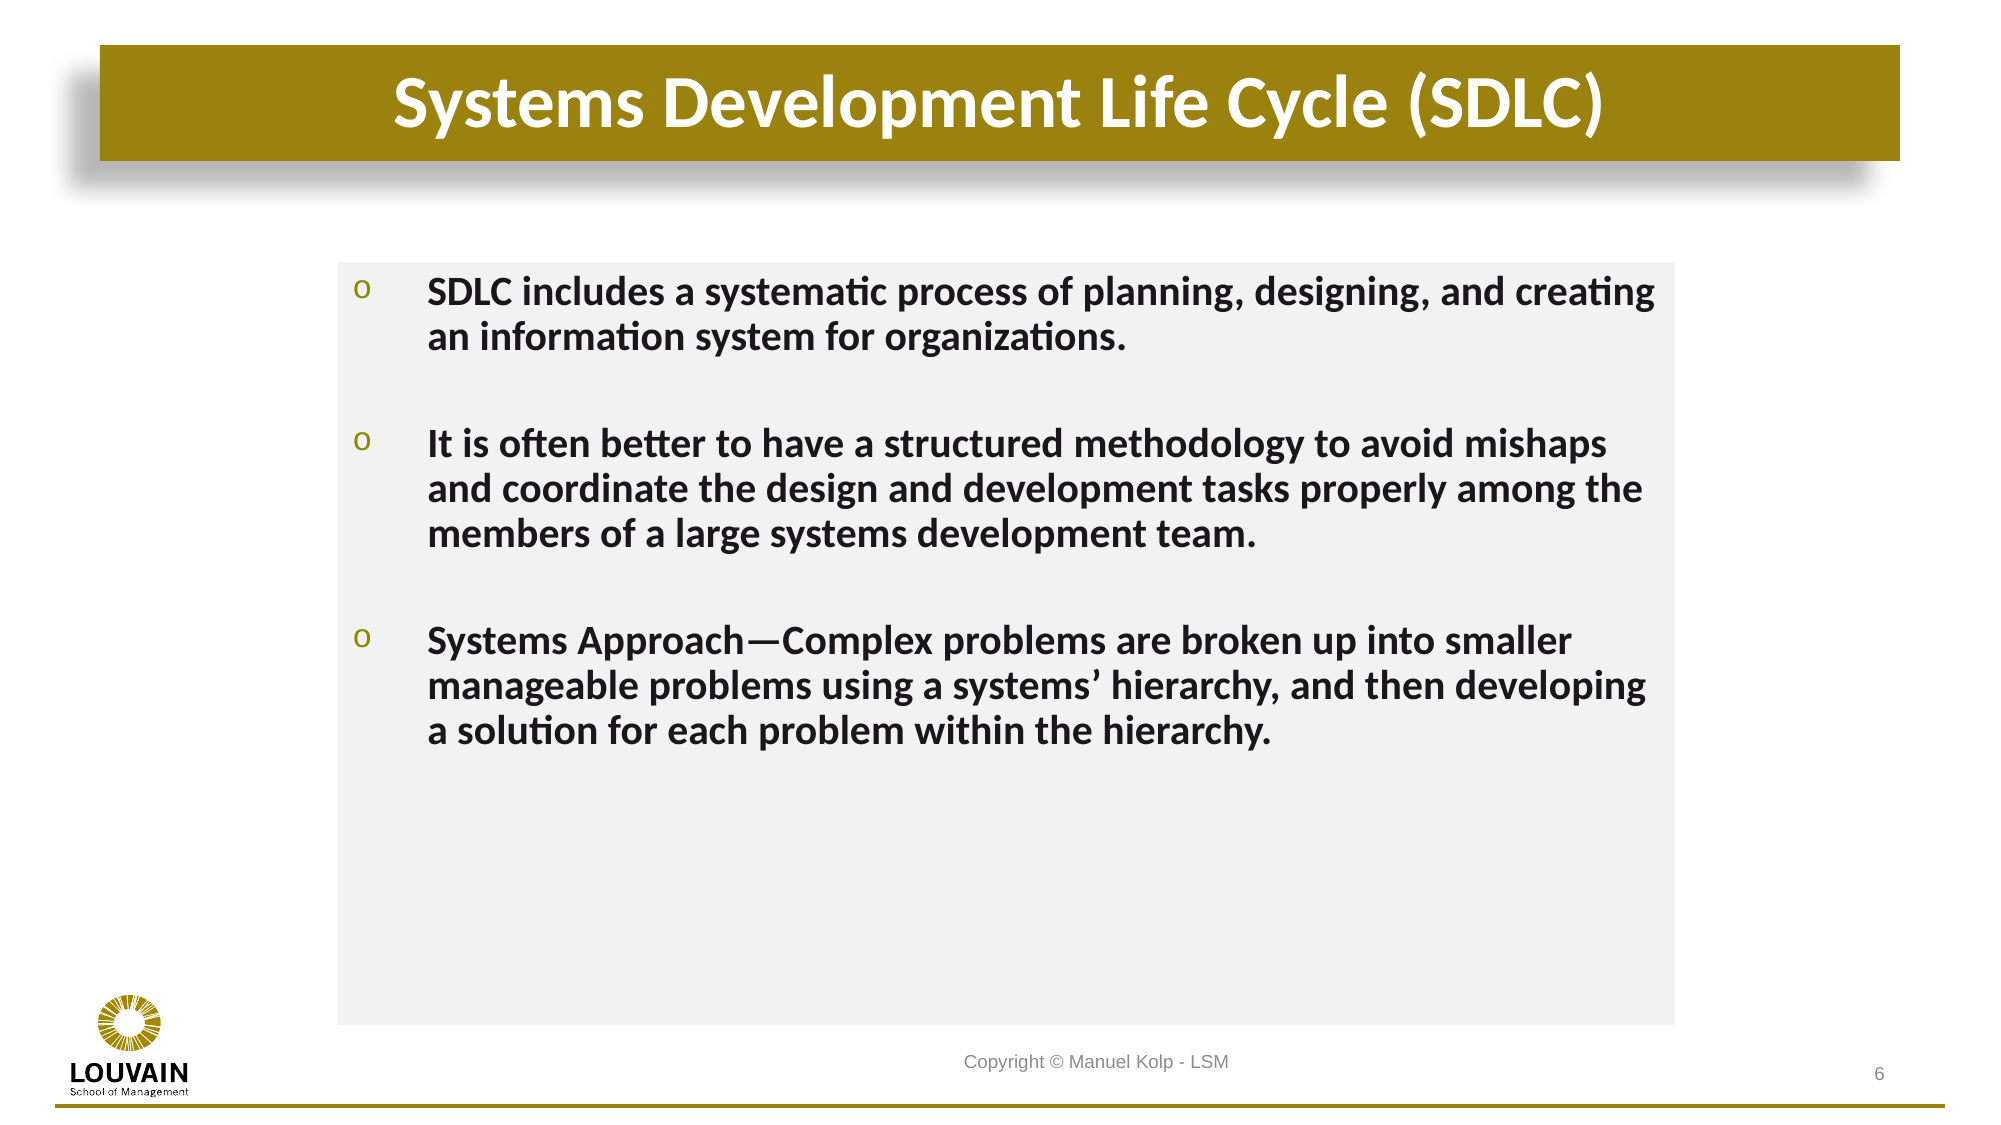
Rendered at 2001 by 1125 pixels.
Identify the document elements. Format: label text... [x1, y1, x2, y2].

list SDLC includes a systematic process of planning, designing, and creating an information system for organizations. It is often better to have a structured methodology to avoid mishaps and coordinate the design and development tasks properly among the members of a large systems development team. Systems Approach—Complex problems are broken up into smaller manageable problems using a systems’ hierarchy, and then developing a solution for each problem within the hierarchy. [337, 262, 1675, 1025]
footer Copyright © Manuel Kolp - LSM [779, 1042, 1413, 1103]
title Systems Development Life Cycle (SDLC) [99, 45, 1900, 161]
slide_number 6 [1433, 1042, 1900, 1103]
